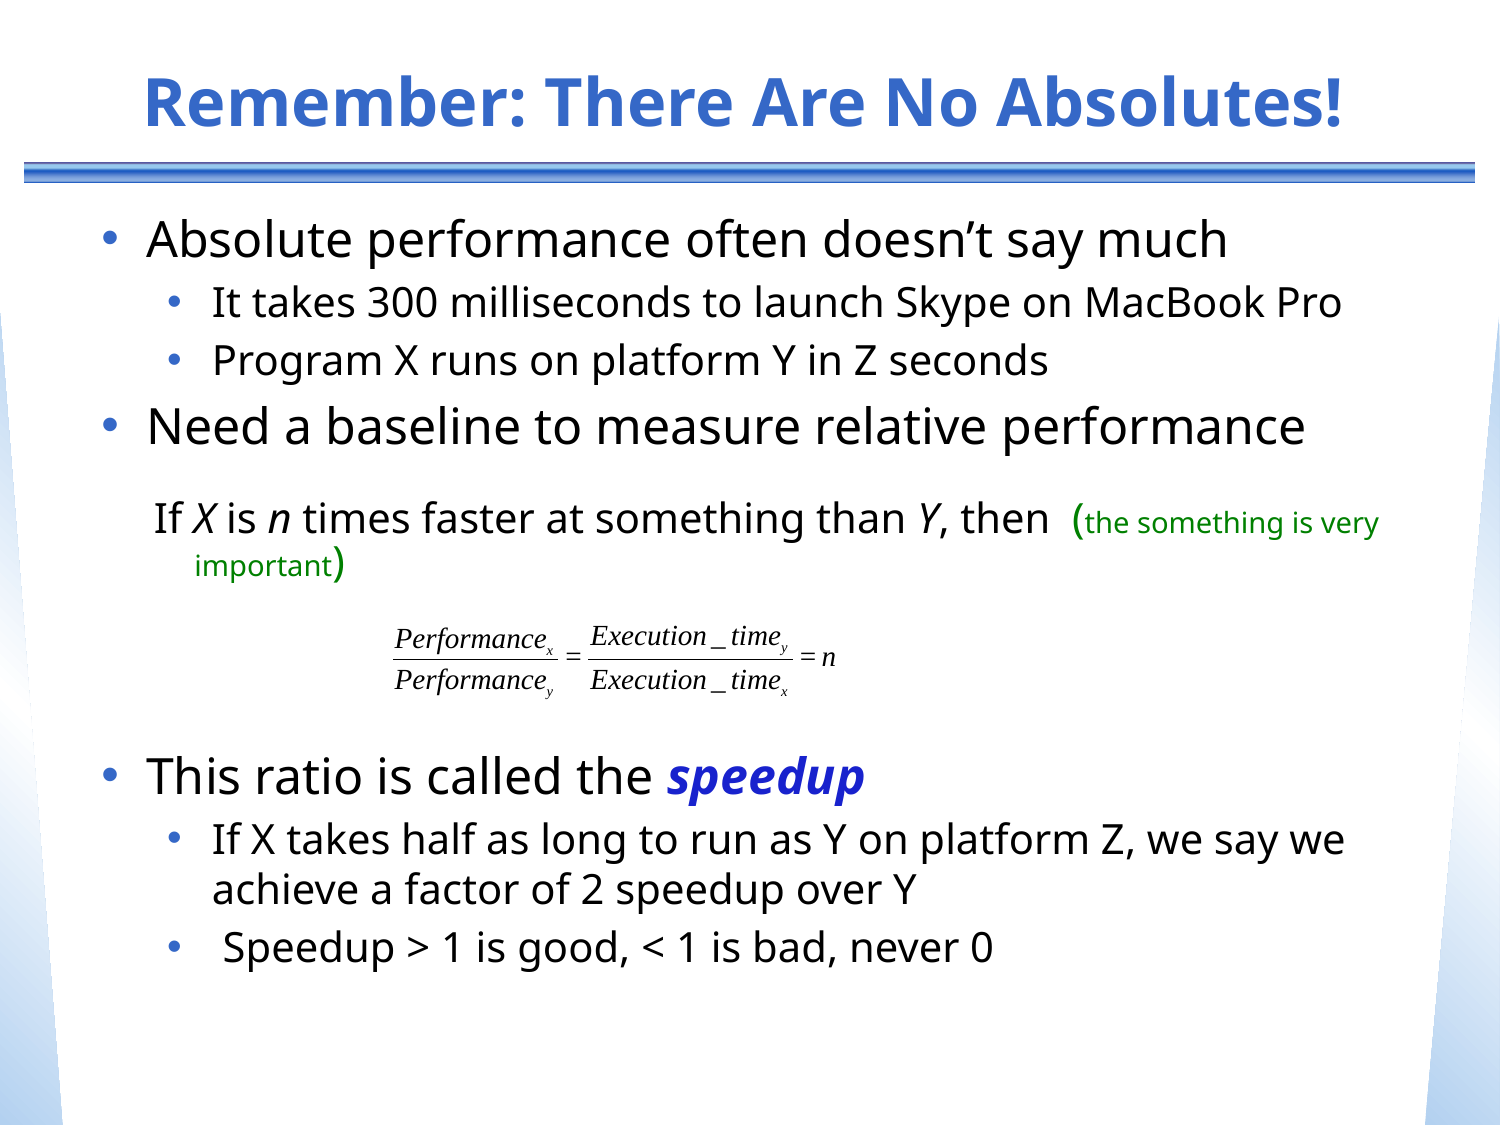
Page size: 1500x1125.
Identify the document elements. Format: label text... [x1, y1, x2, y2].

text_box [388, 620, 839, 703]
text_box If X is n times faster at something than Y, then (the something is very important) [62, 495, 1400, 589]
list Absolute performance often doesn’t say much It takes 300 milliseconds to launch Skype on MacBook Pro Program X runs on platform Y in Z seconds Need a baseline to measure relative performance This ratio is called the speedup If X takes half as long to run as Y on platform Z, we say we achieve a factor of 2 speedup over Y Speedup > 1 is good, < 1 is bad, never 0 [75, 200, 1425, 1038]
title Remember: There Are No Absolutes! [37, 37, 1450, 163]
picture [24, 162, 1475, 183]
